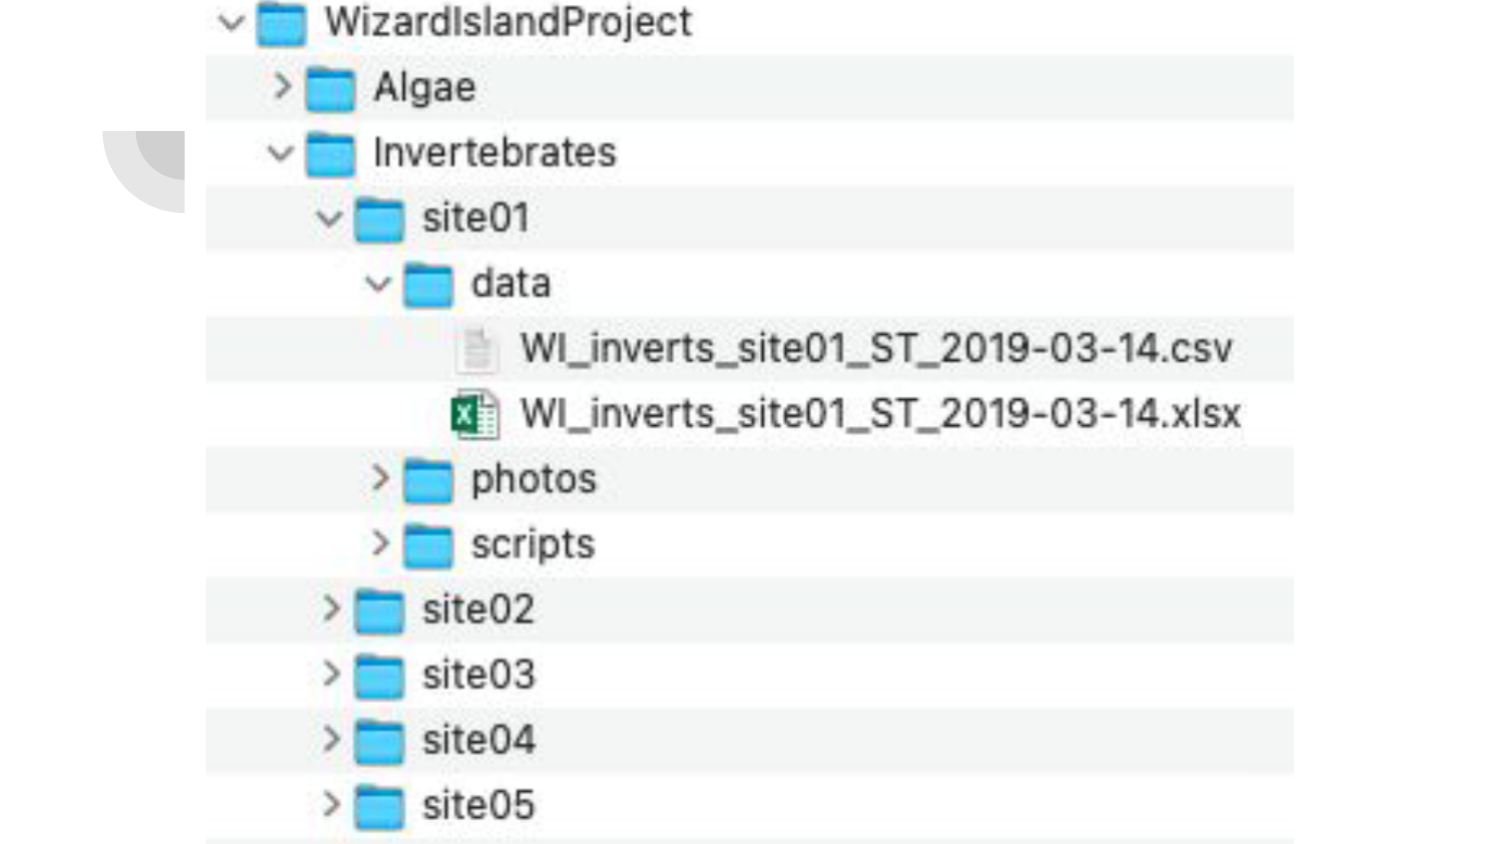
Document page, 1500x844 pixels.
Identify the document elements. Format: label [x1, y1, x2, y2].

picture [206, 0, 1294, 844]
